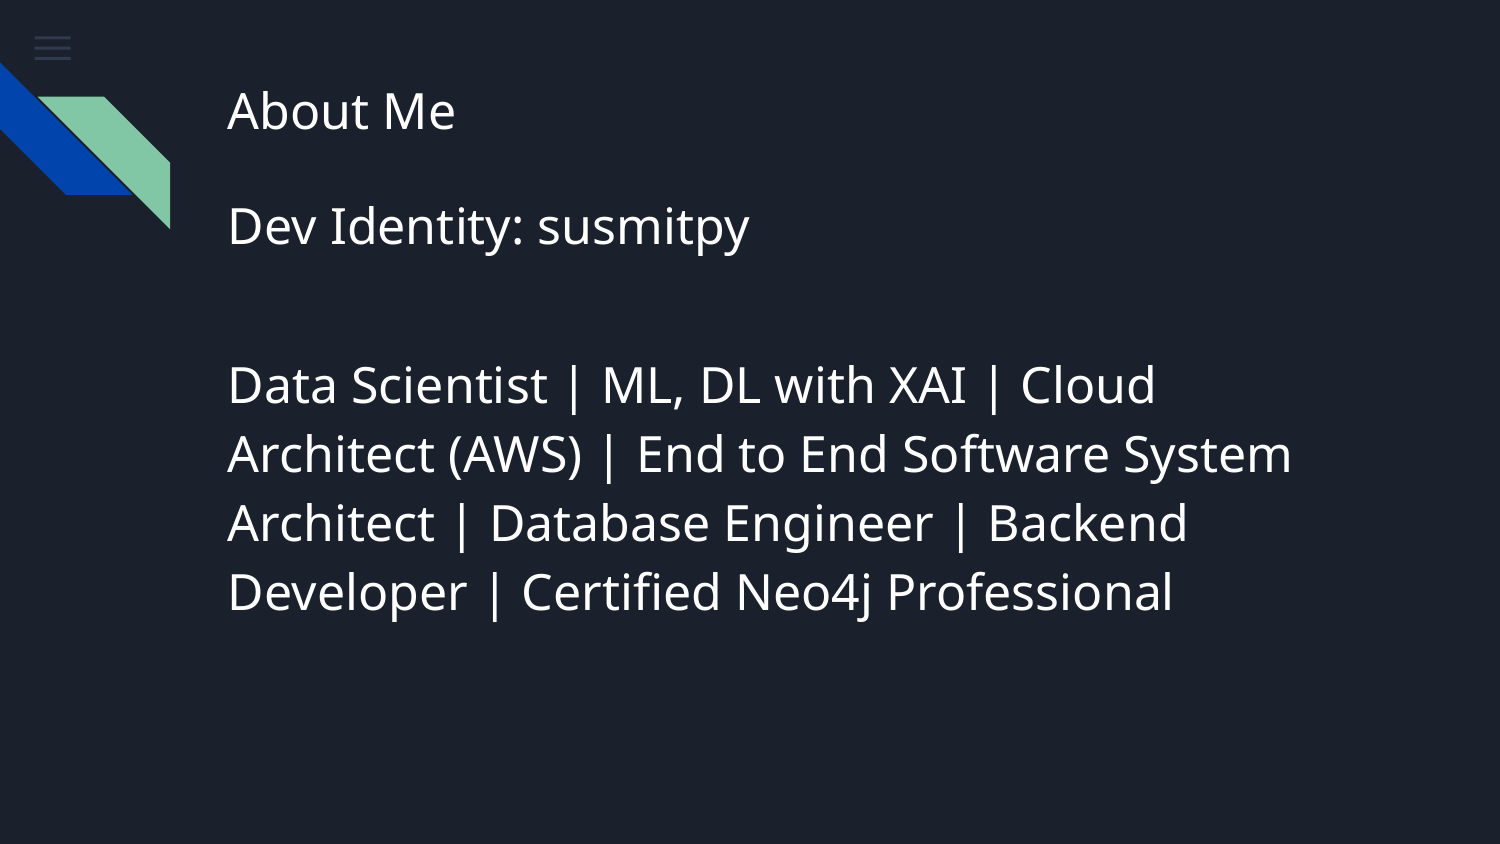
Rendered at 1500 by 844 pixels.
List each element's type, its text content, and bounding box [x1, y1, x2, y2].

list Data Scientist | ML, DL with XAI | Cloud Architect (AWS) | End to End Software System Architect | Database Engineer | Backend Developer | Certified Neo4j Professional [212, 330, 1368, 807]
title Dev Identity: susmitpy [212, 179, 1368, 330]
title About Me [212, 64, 1368, 179]
